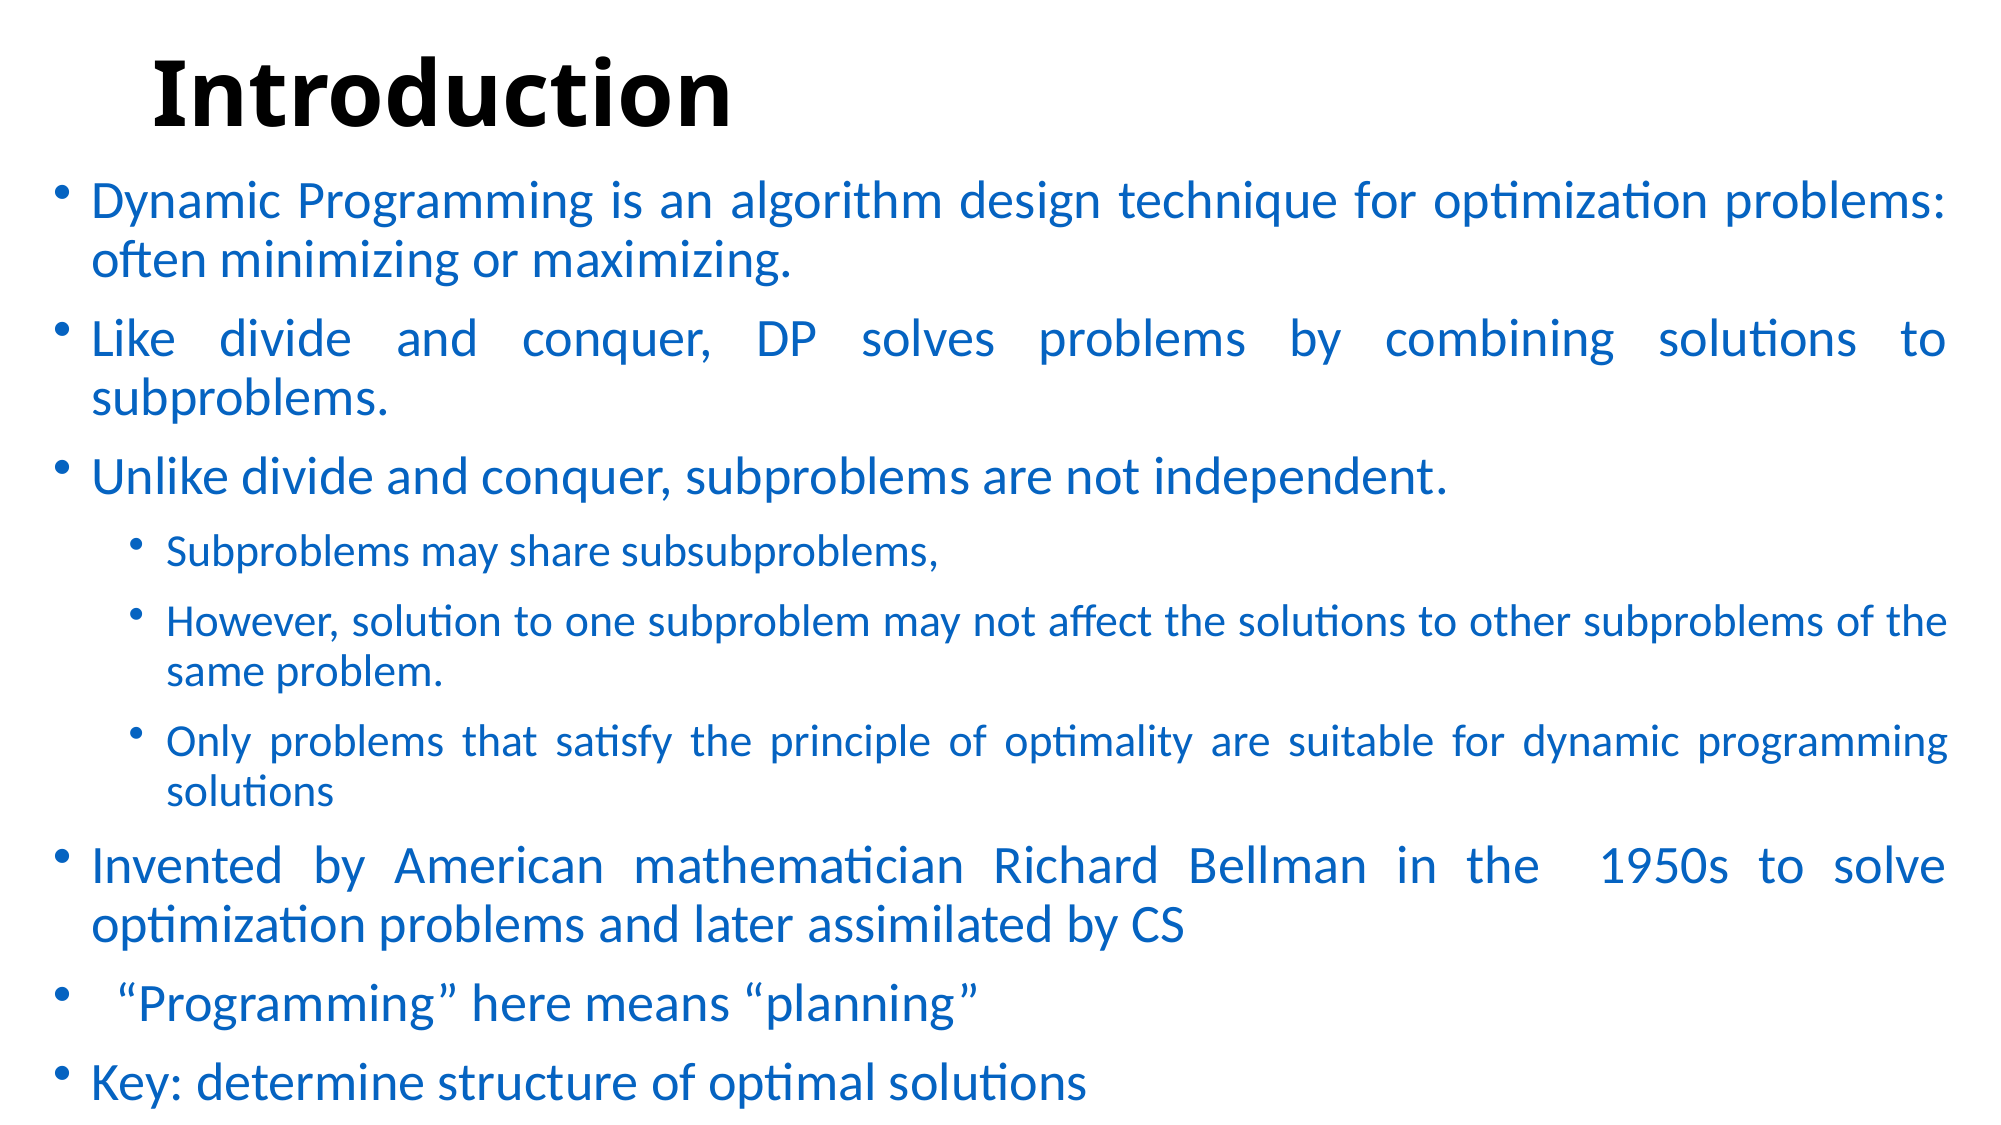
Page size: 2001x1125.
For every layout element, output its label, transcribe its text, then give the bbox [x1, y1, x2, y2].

list Dynamic Programming is an algorithm design technique for optimization problems: often minimizing or maximizing. Like divide and conquer, DP solves problems by combining solutions to subproblems. Unlike divide and conquer, subproblems are not independent. Subproblems may share subsubproblems, However, solution to one subproblem may not affect the solutions to other subproblems of the same problem. Only problems that satisfy the principle of optimality are suitable for dynamic programming solutions Invented by American mathematician Richard Bellman in the 1950s to solve optimization problems and later assimilated by CS “Programming” here means “planning” Key: determine structure of optimal solutions [38, 164, 1965, 879]
title Introduction [137, 29, 1803, 164]
